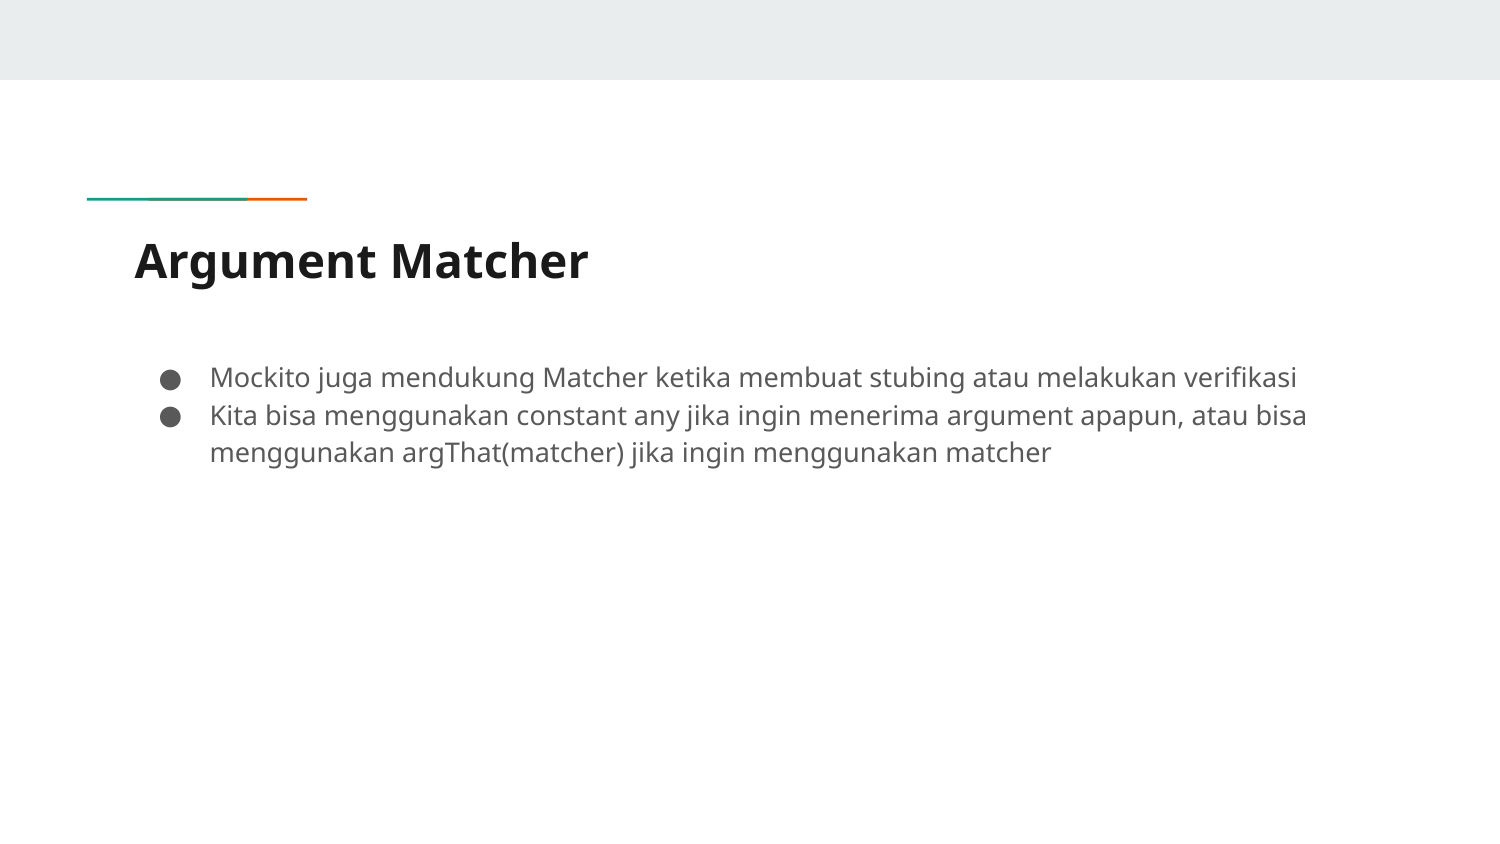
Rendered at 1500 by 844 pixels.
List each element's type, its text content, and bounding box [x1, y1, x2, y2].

list Mockito juga mendukung Matcher ketika membuat stubing atau melakukan verifikasi Kita bisa menggunakan constant any jika ingin menerima argument apapun, atau bisa menggunakan argThat(matcher) jika ingin menggunakan matcher [119, 341, 1381, 712]
title Argument Matcher [119, 216, 1381, 305]
